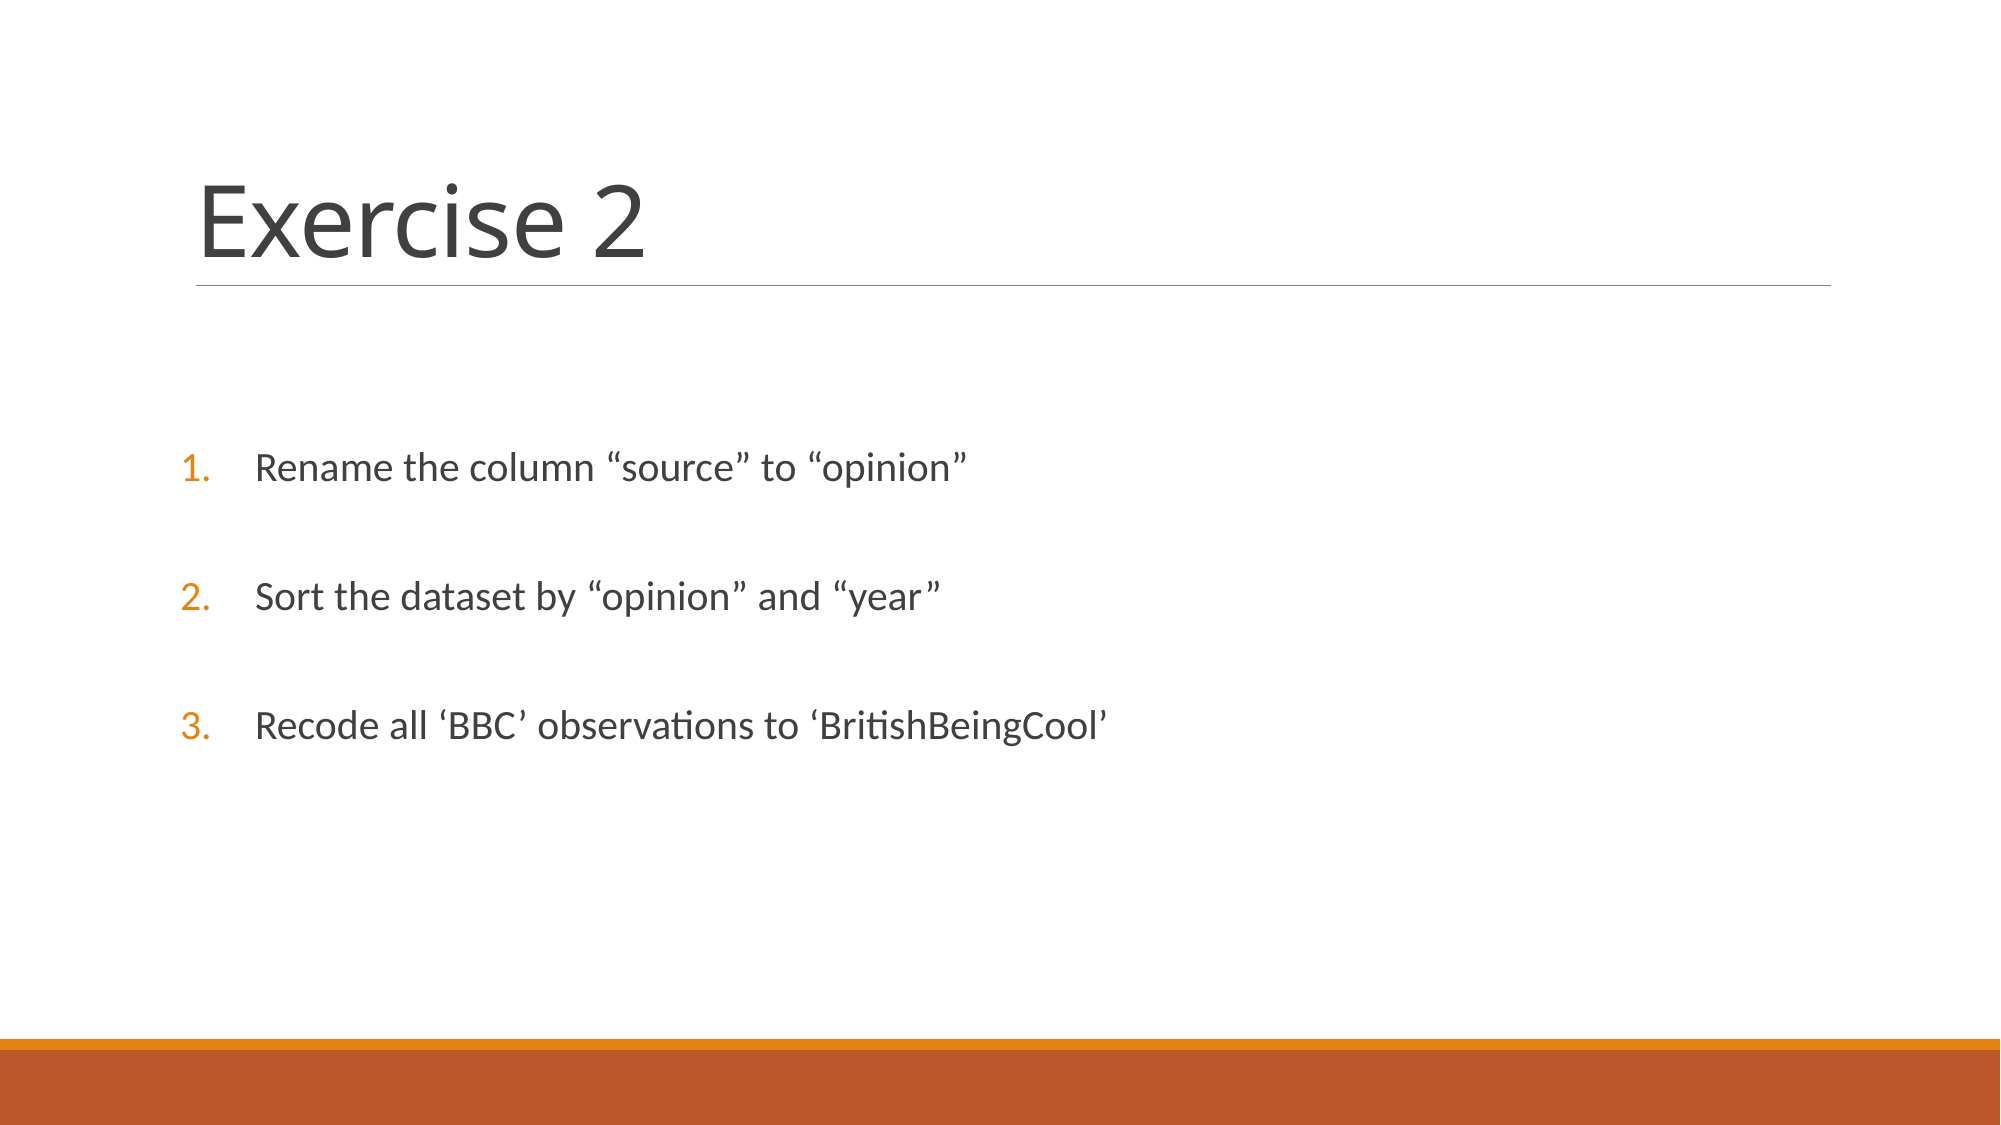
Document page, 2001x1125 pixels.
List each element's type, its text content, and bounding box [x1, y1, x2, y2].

title Exercise 2 [180, 47, 1830, 285]
list Rename the column “source” to “opinion” Sort the dataset by “opinion” and “year” Recode all ‘BBC’ observations to ‘BritishBeingCool’ [180, 302, 1830, 963]
